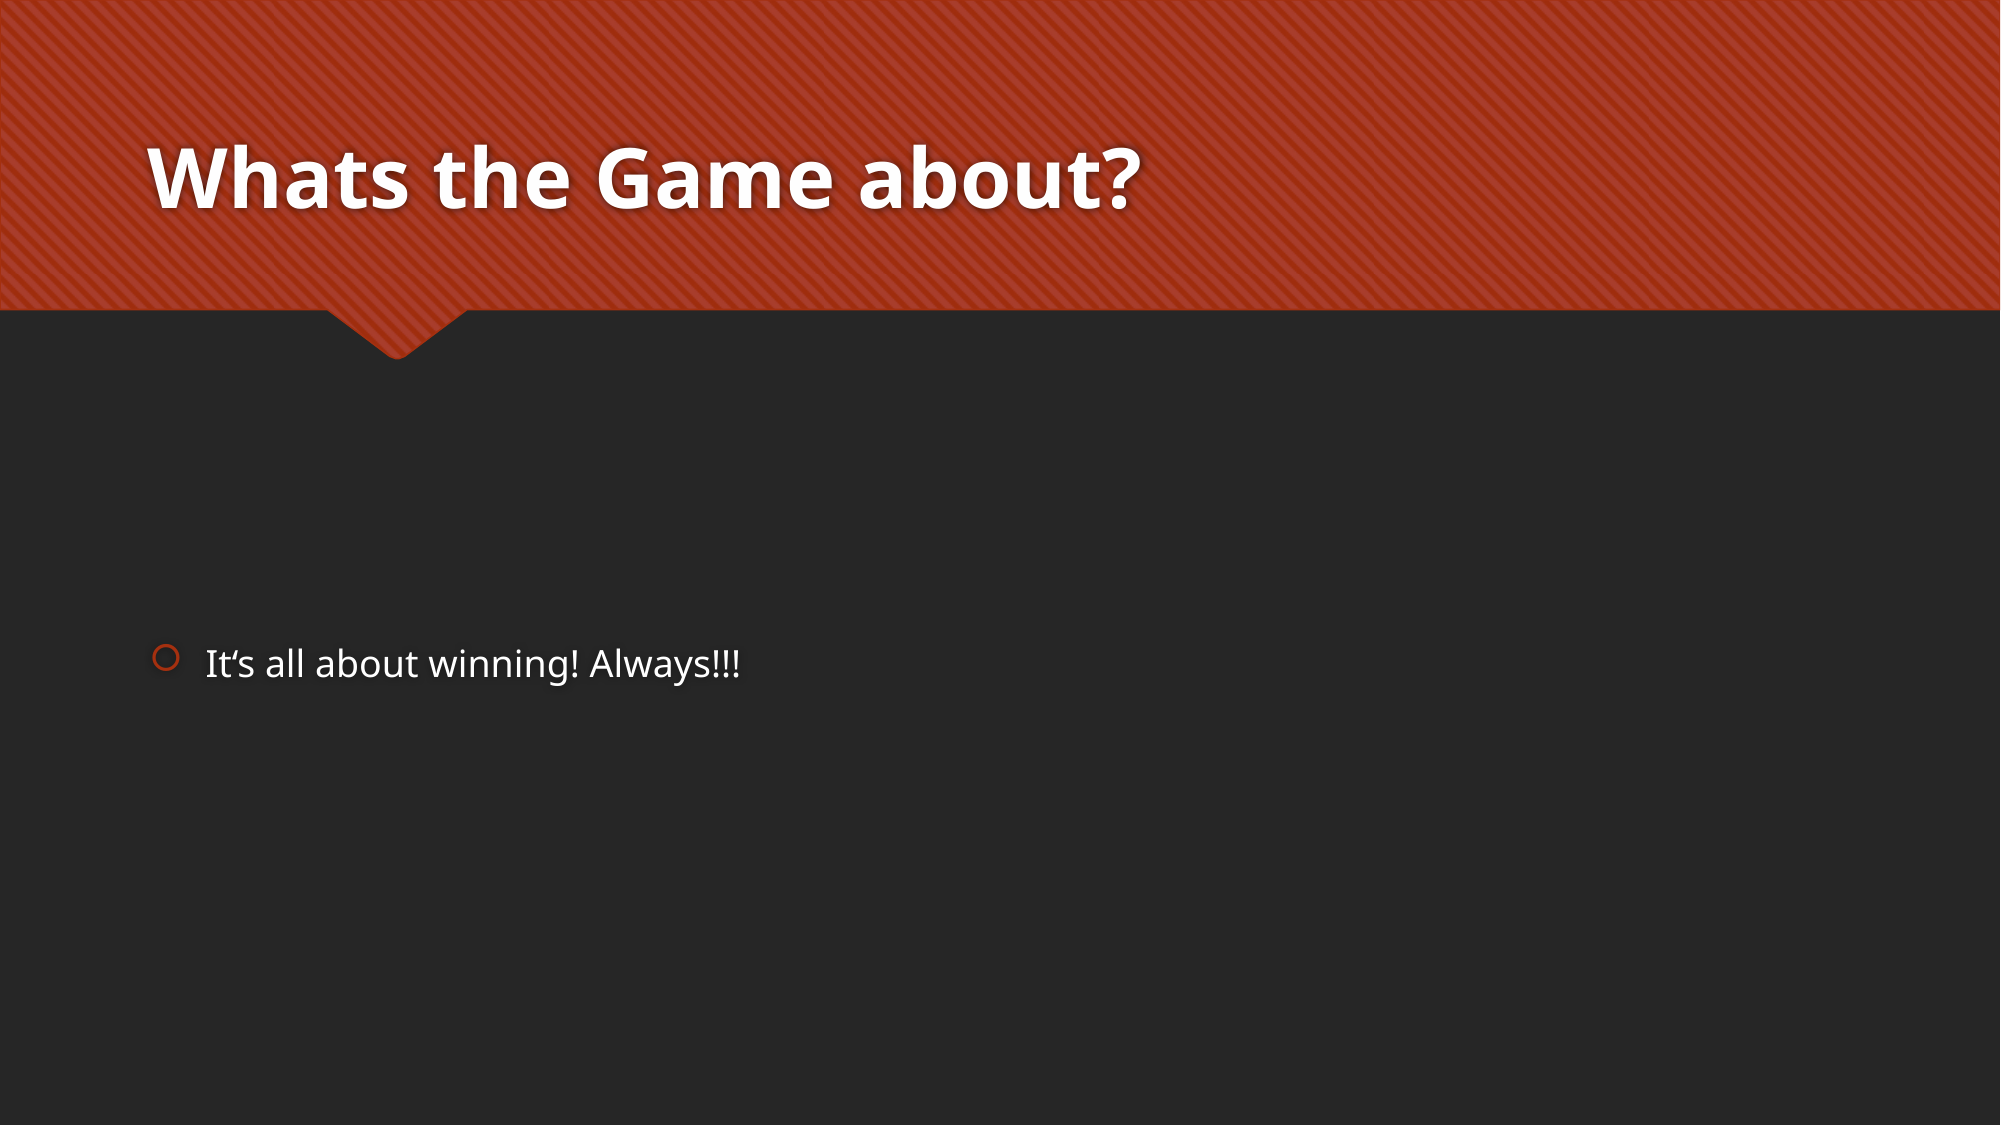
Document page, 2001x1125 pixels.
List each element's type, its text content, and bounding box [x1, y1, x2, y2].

title Whats the Game about? [132, 73, 1868, 233]
list It‘s all about winning! Always!!! [134, 364, 1866, 962]
